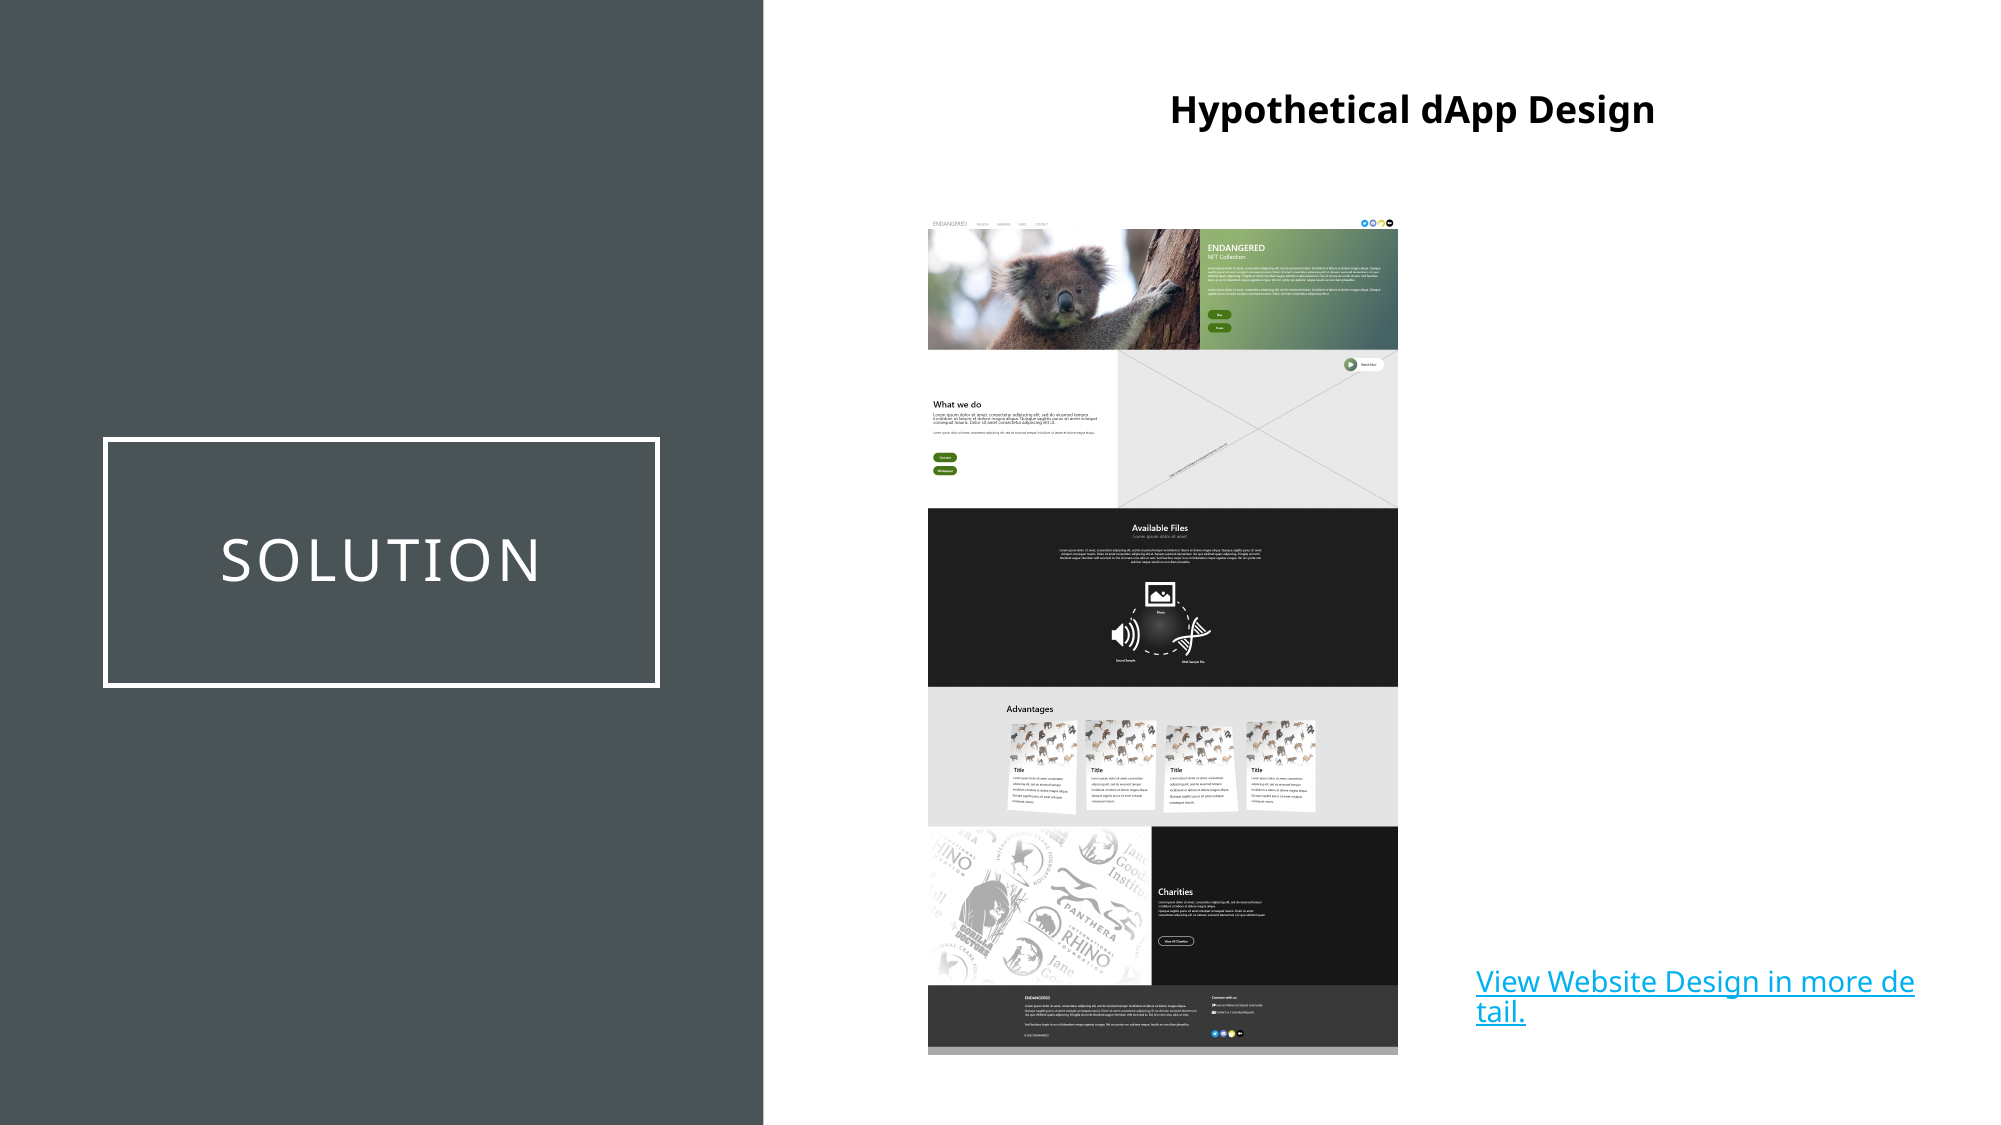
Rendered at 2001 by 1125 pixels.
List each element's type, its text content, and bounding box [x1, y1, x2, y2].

text_box Hypothetical dApp Design [1030, 78, 1796, 139]
text_box [764, 0, 2000, 1125]
picture [928, 217, 1398, 1055]
text_box View Website Design in more detail. [1461, 956, 1936, 1011]
text_box [0, 0, 764, 1125]
title Solution [103, 437, 660, 688]
